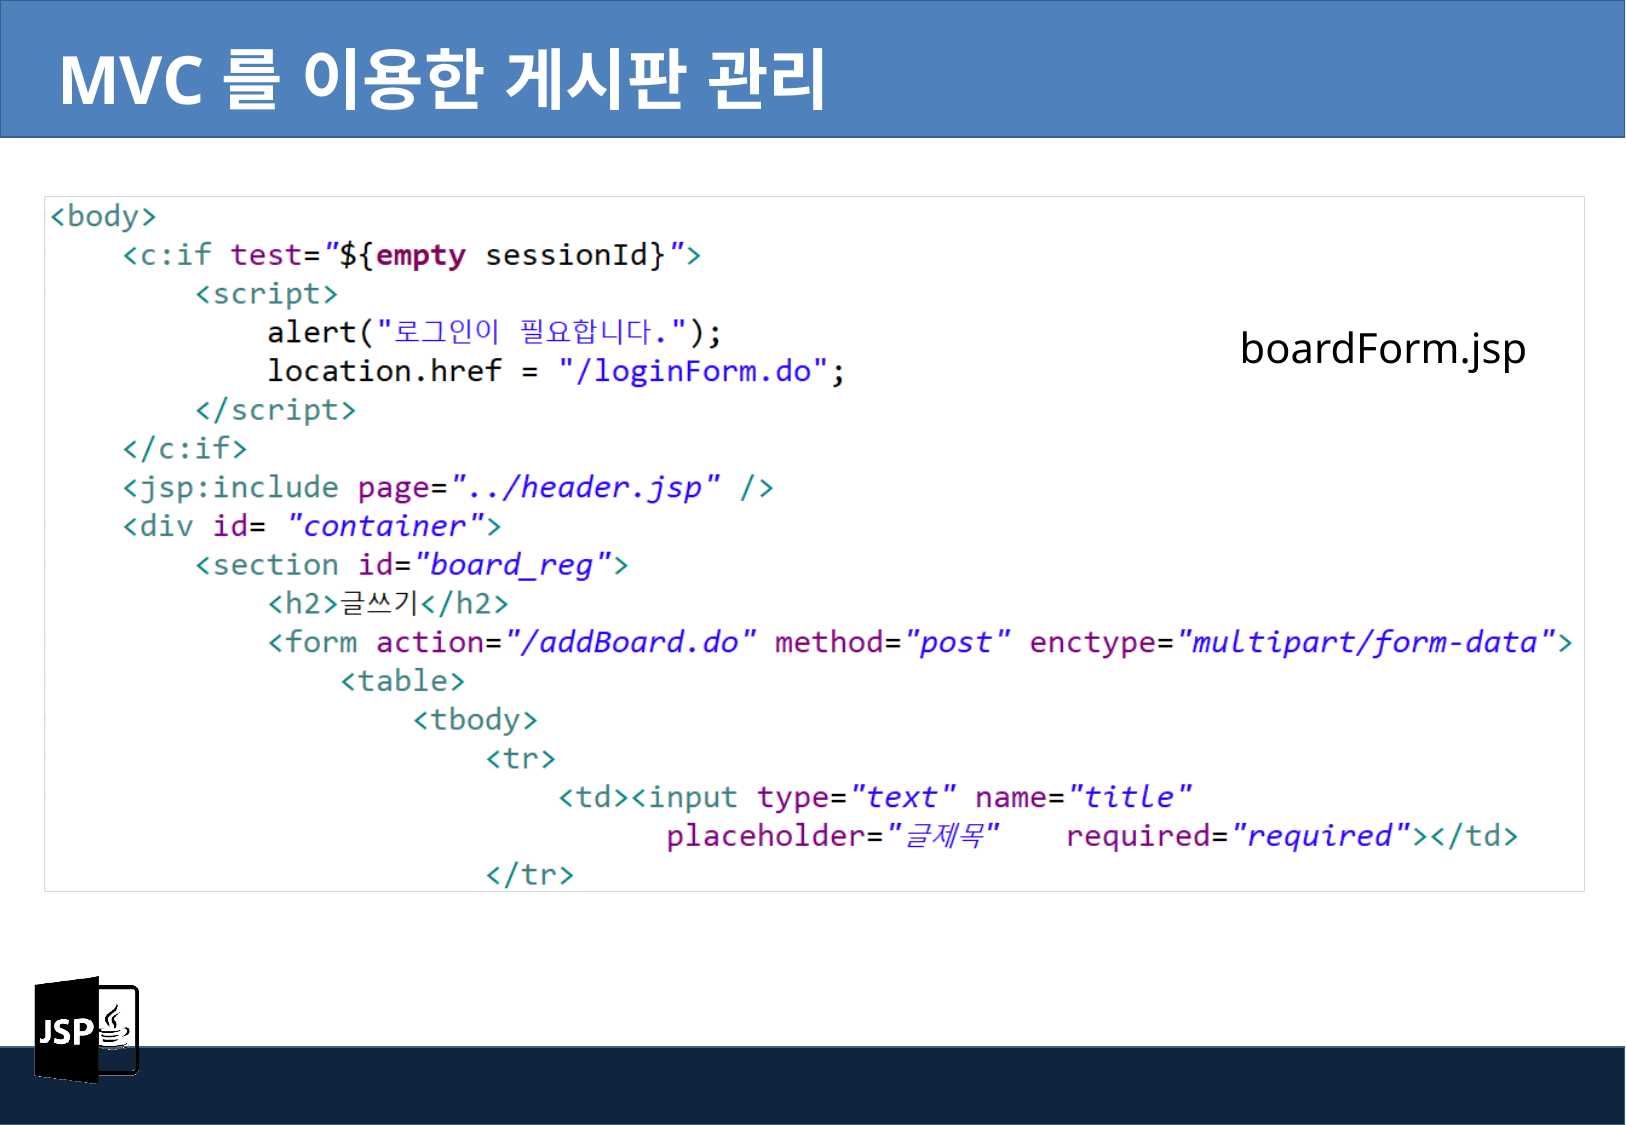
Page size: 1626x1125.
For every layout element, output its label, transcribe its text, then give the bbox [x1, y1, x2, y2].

text_box MVC를 이용한 게시판 관리 [24, 7, 1061, 148]
picture [44, 195, 1585, 892]
picture [32, 976, 141, 1084]
text_box [0, 0, 834, 138]
